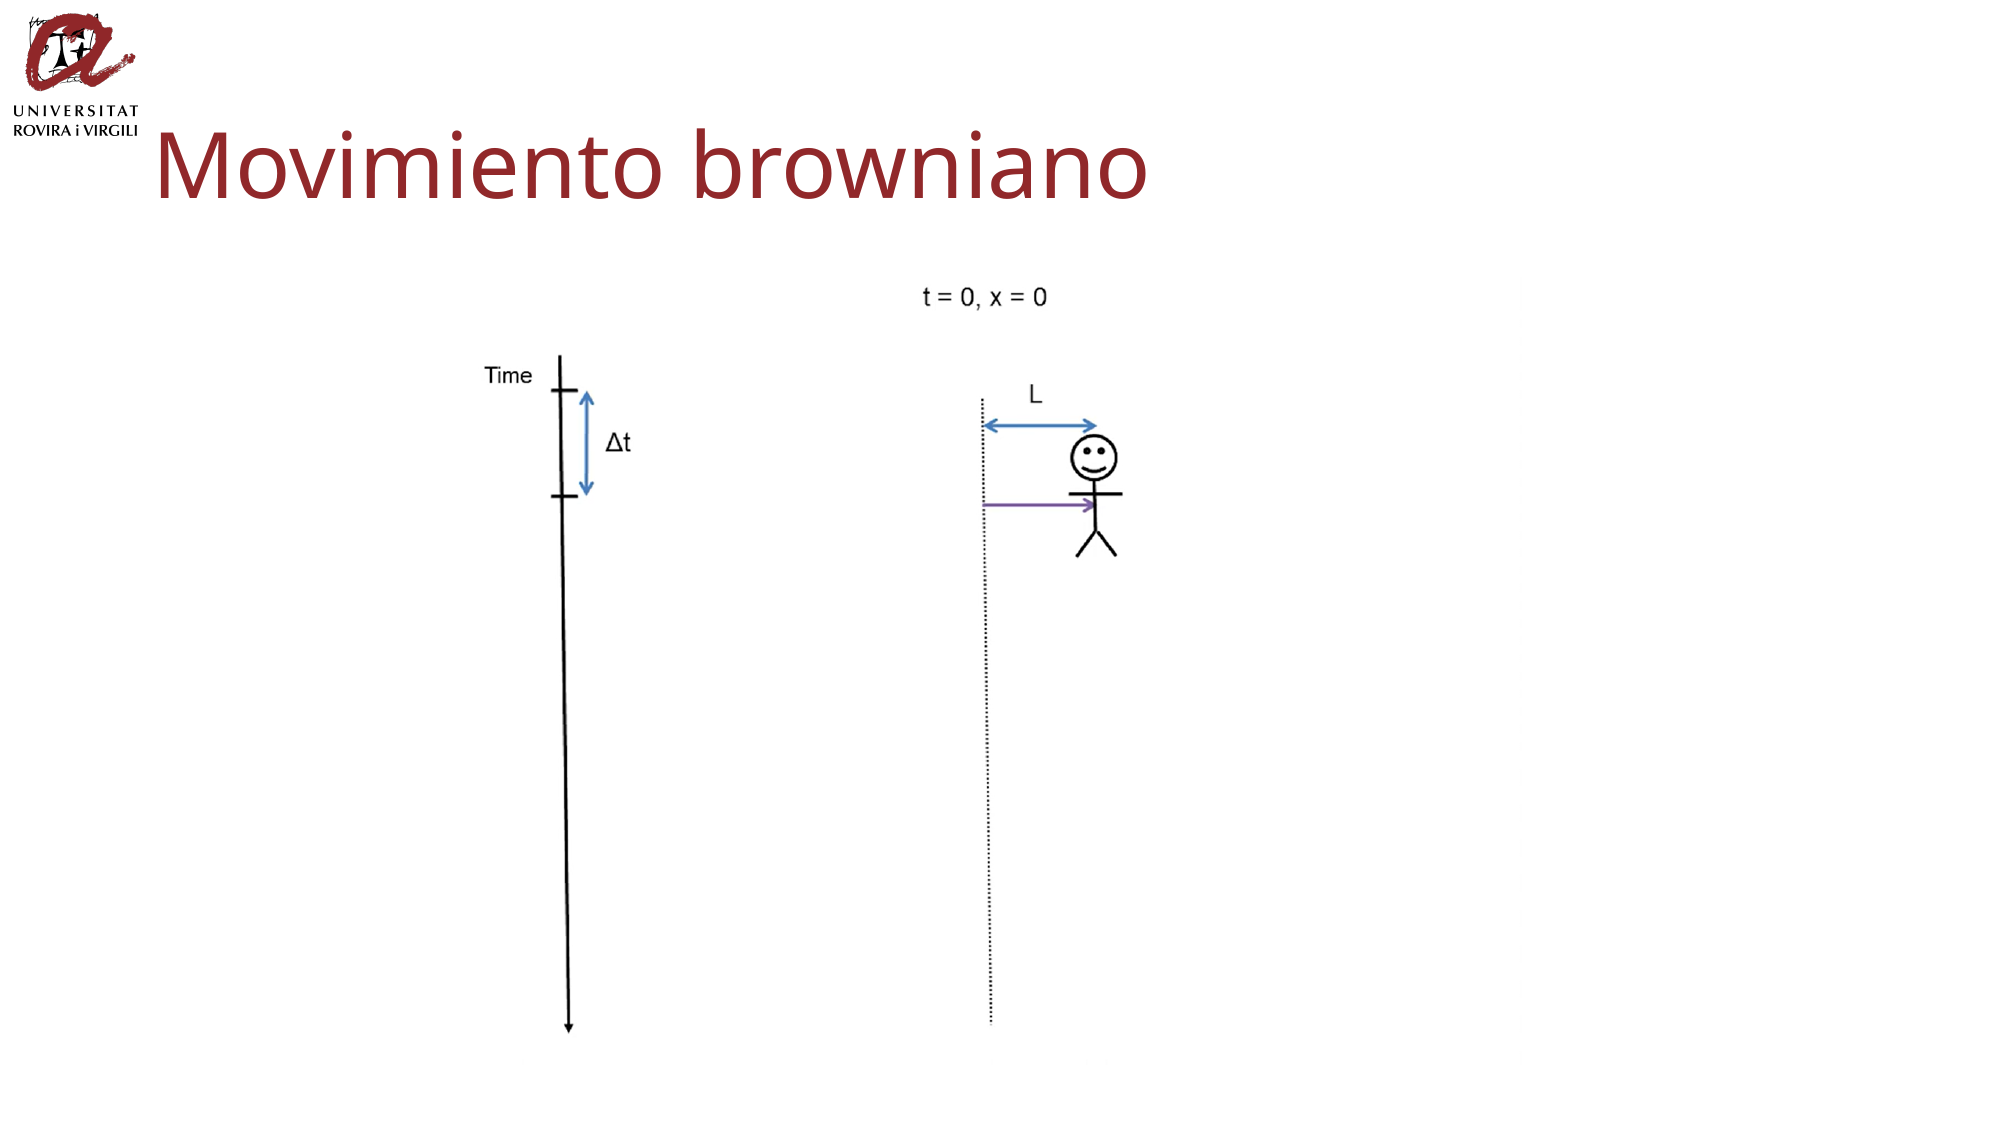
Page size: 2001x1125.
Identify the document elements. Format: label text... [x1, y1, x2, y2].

title Movimiento browniano [137, 59, 1863, 278]
picture [14, 13, 138, 136]
picture [476, 276, 1524, 1065]
